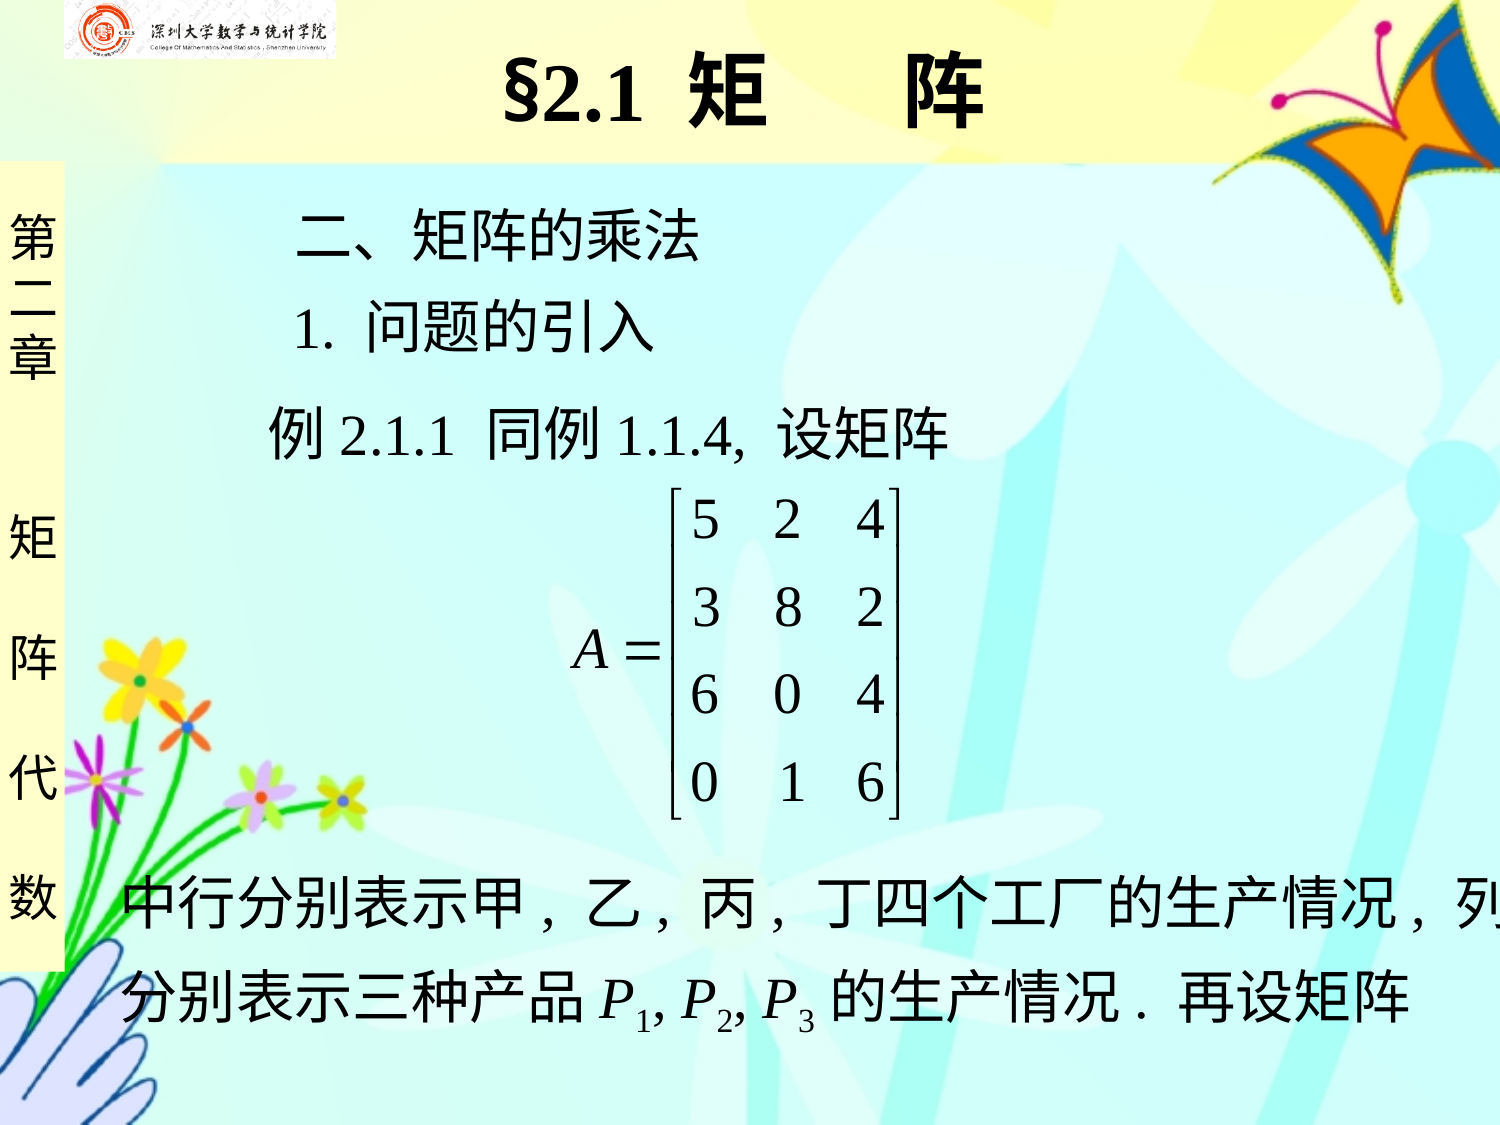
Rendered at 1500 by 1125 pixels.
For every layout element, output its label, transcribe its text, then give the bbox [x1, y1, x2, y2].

picture [0, 0, 1500, 1125]
text_box 二、矩阵的乘法 1. 问题的引入 [161, 171, 718, 368]
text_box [560, 479, 921, 832]
title §2.1 矩 阵 [485, 0, 1034, 191]
text_box 中行分别表示甲, 乙, 丙, 丁四个工厂的生产情况, 列 分别表示三种产品P1, P2, P3的生产情况. 再设矩阵 [104, 837, 1500, 1047]
text_box 例2.1.1 同例1.1.4, 设矩阵 [135, 368, 965, 475]
